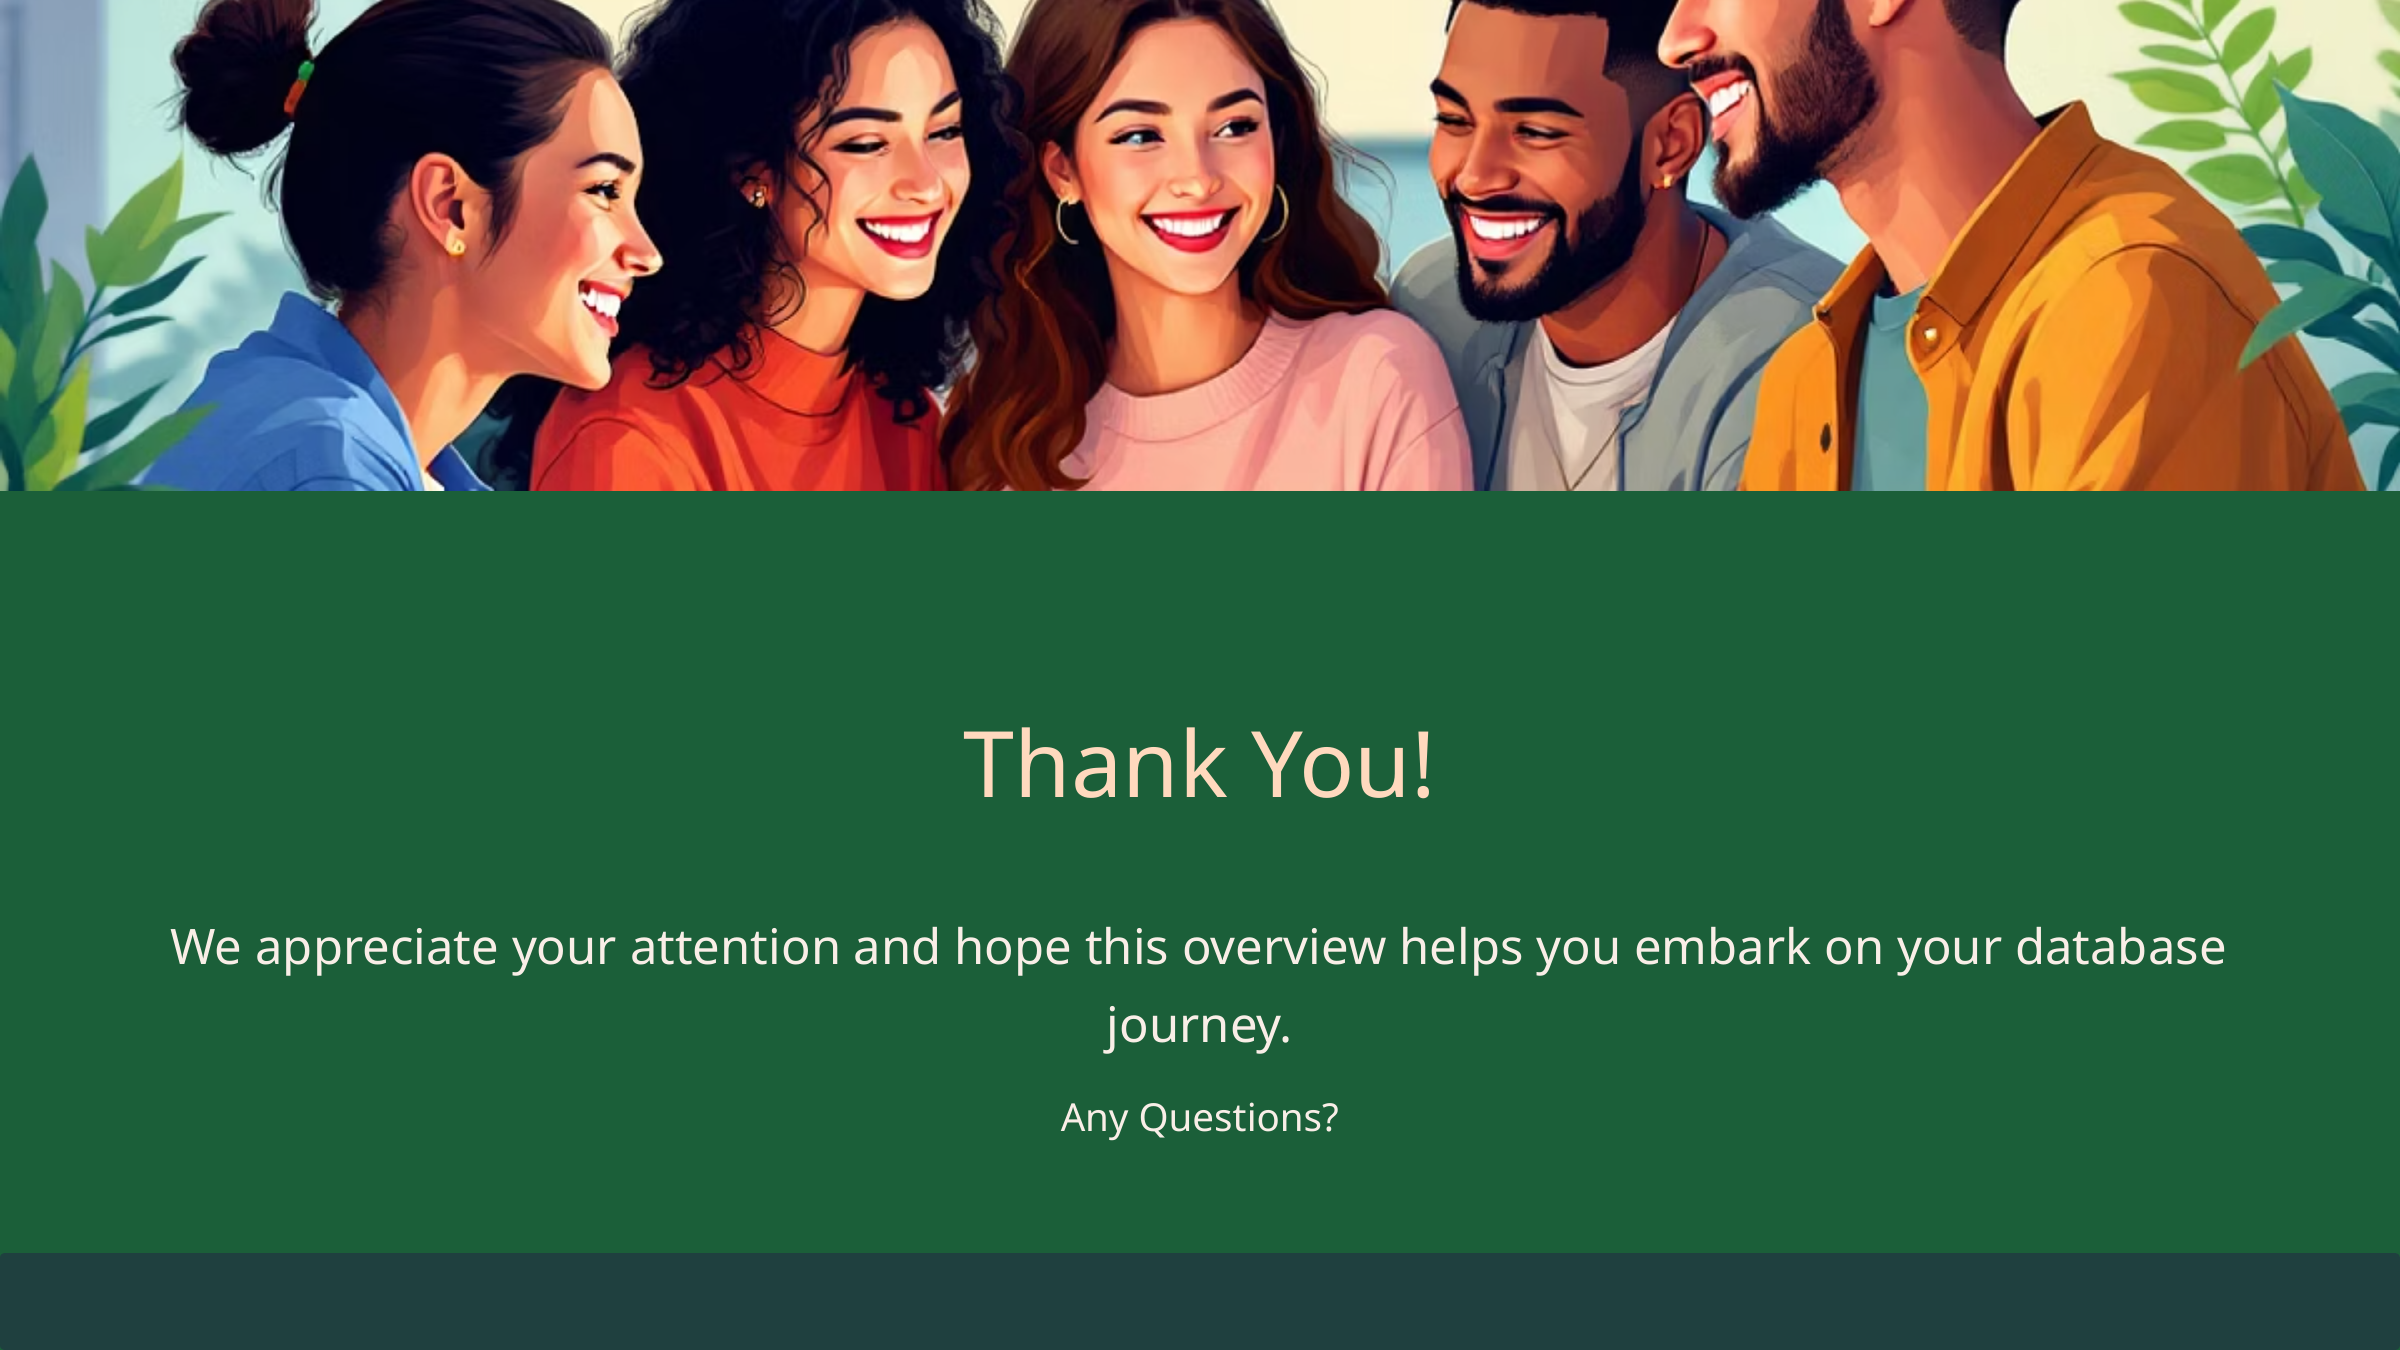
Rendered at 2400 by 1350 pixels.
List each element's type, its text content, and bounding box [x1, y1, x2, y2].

text_box Any Questions? [137, 1076, 2263, 1140]
text_box We appreciate your attention and hope this overview helps you embark on your database journey. [137, 895, 2263, 1053]
text_box [0, 1253, 2400, 1350]
picture [0, 0, 2400, 491]
text_box Thank You! [737, 701, 1662, 817]
